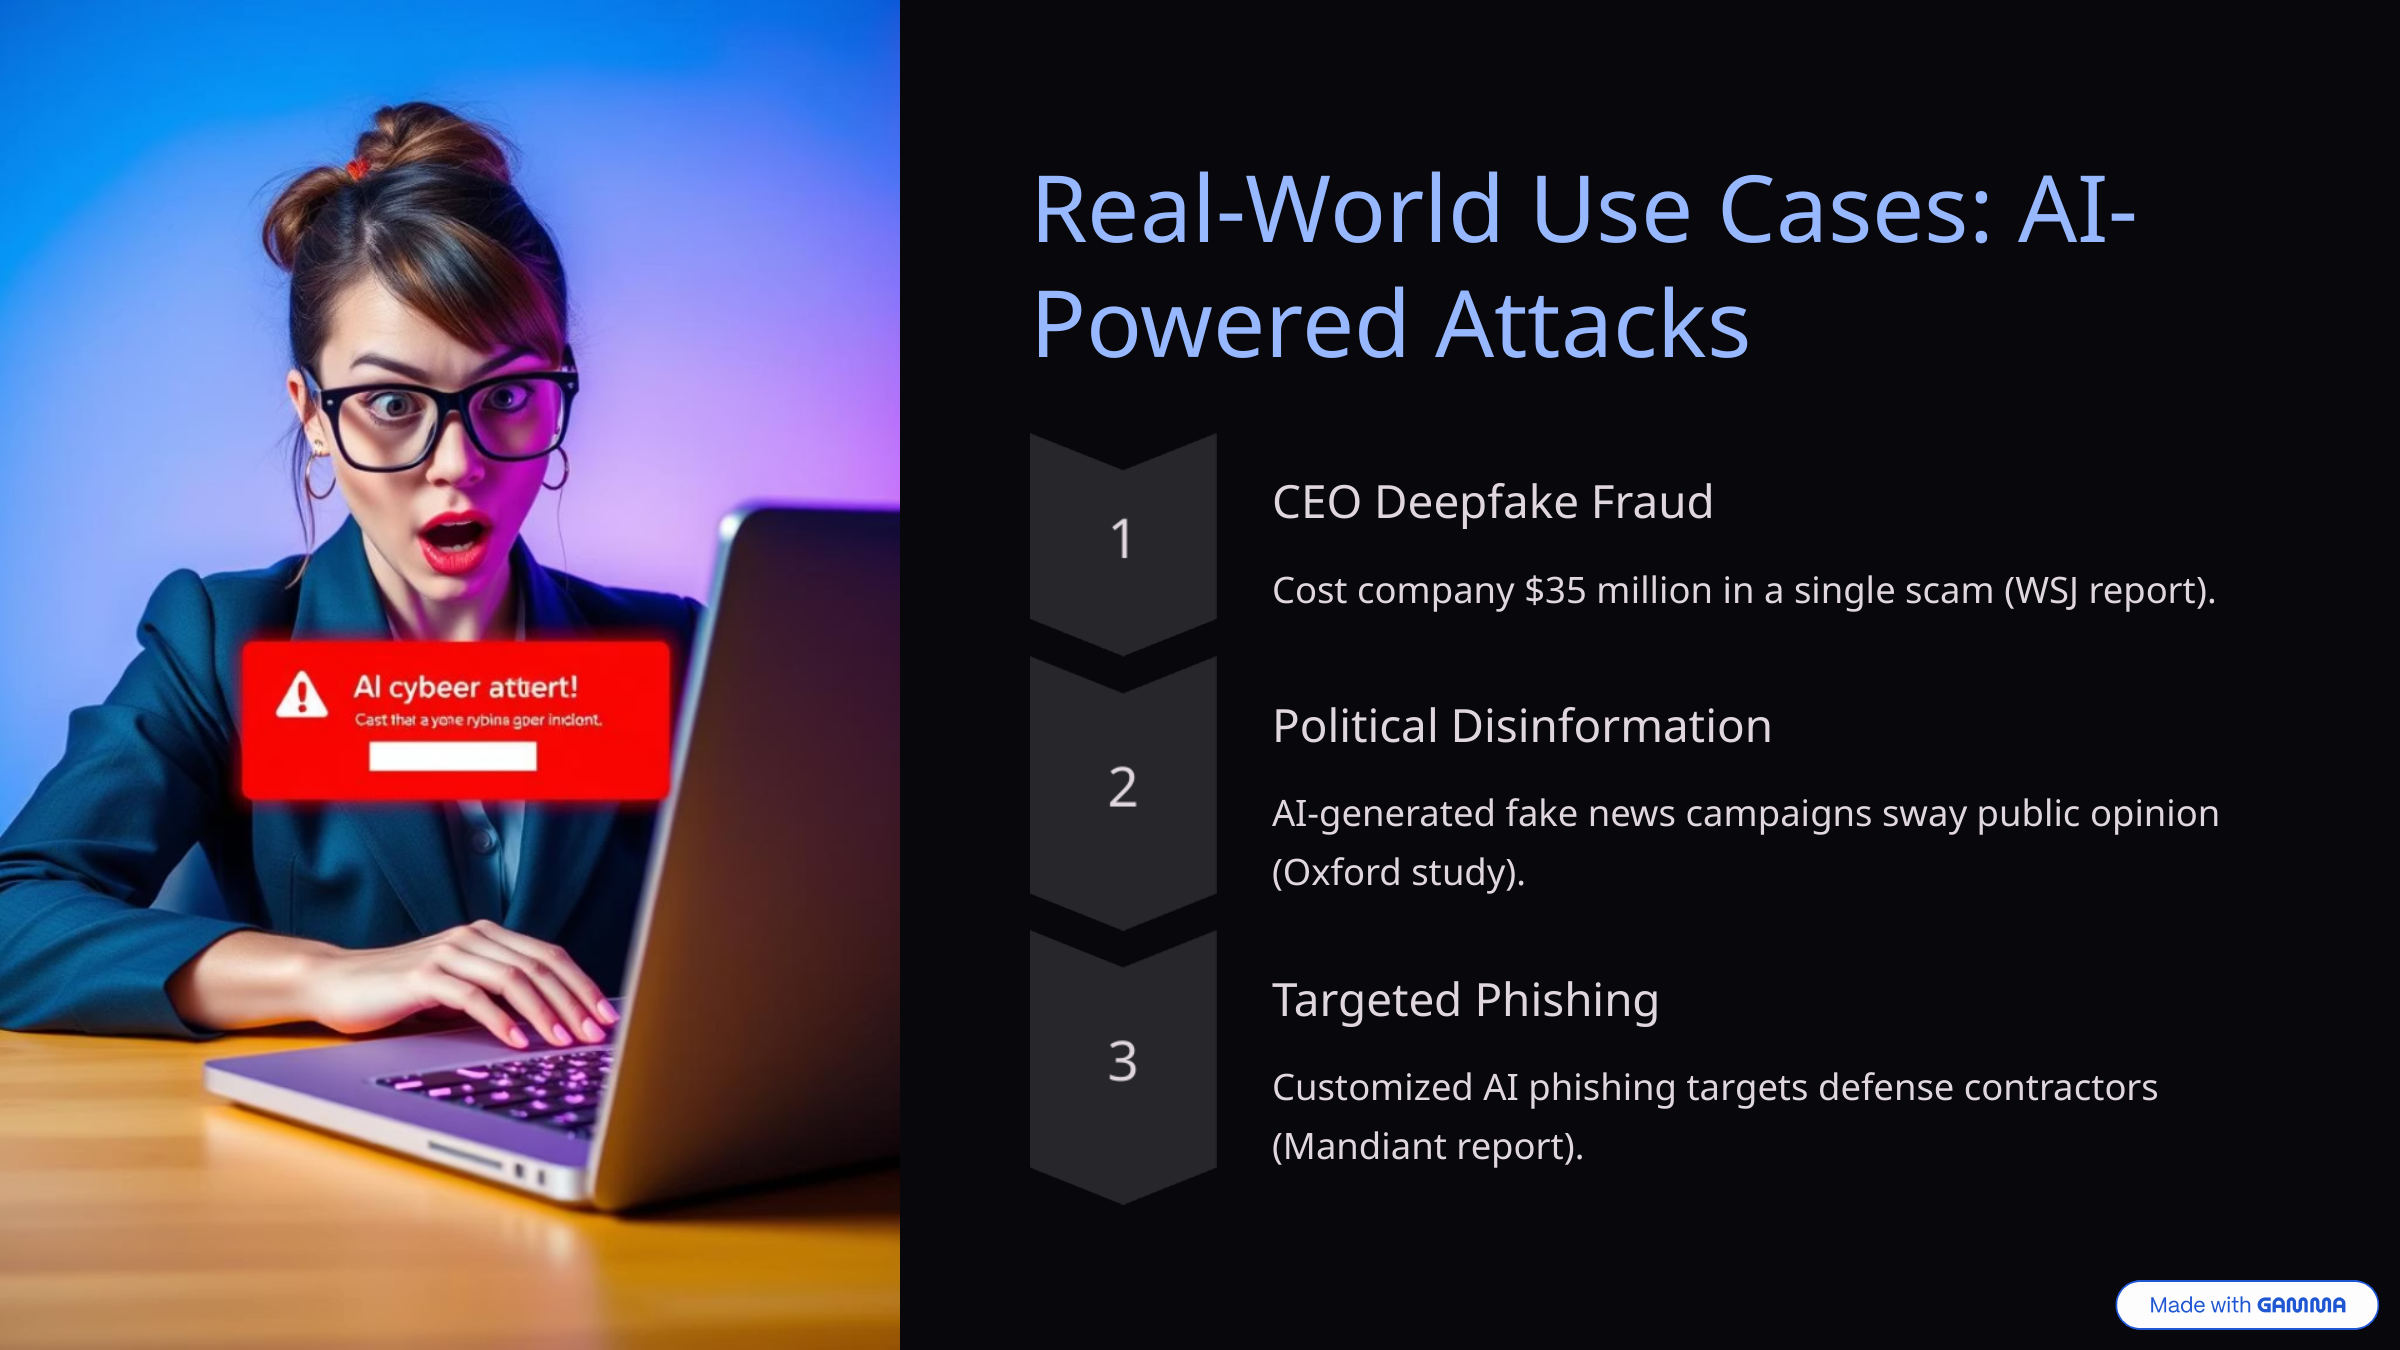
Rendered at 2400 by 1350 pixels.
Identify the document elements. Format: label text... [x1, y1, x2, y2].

text_box Targeted Phishing [1271, 967, 1738, 1026]
text_box Customized AI phishing targets defense contractors (Mandiant report). [1272, 1048, 2270, 1168]
text_box Real-World Use Cases: AI-Powered Attacks [1030, 145, 2270, 378]
picture [0, 0, 900, 1350]
text_box Political Disinformation [1271, 694, 1834, 753]
picture [2106, 1271, 2389, 1339]
picture [1030, 433, 1217, 1205]
text_box CEO Deepfake Fraud [1272, 470, 1758, 529]
text_box AI-generated fake news campaigns sway public opinion (Oxford study). [1272, 774, 2270, 894]
text_box Cost company $35 million in a single scam (WSJ report). [1272, 551, 2270, 611]
